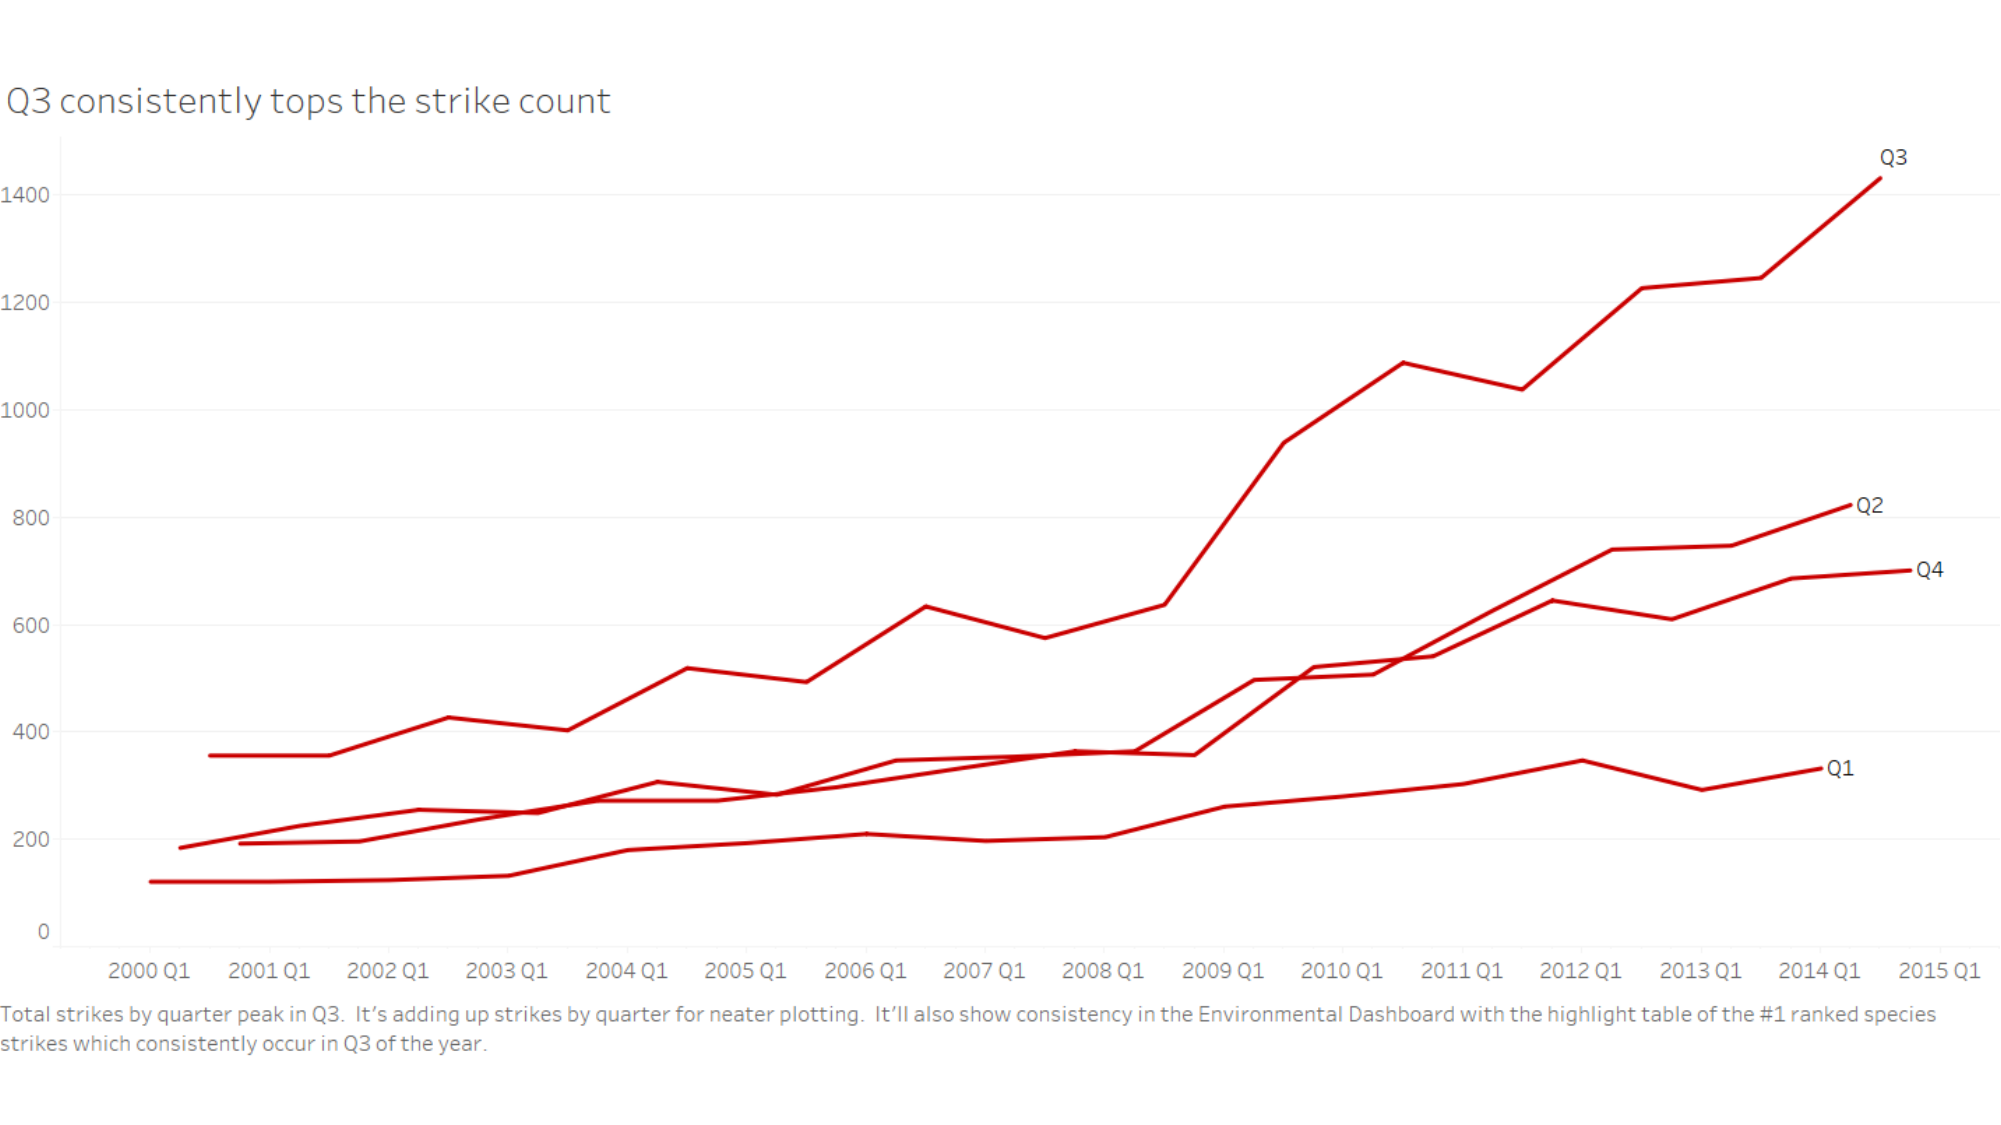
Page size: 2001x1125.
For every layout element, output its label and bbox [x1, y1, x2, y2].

picture [0, 67, 2000, 1058]
